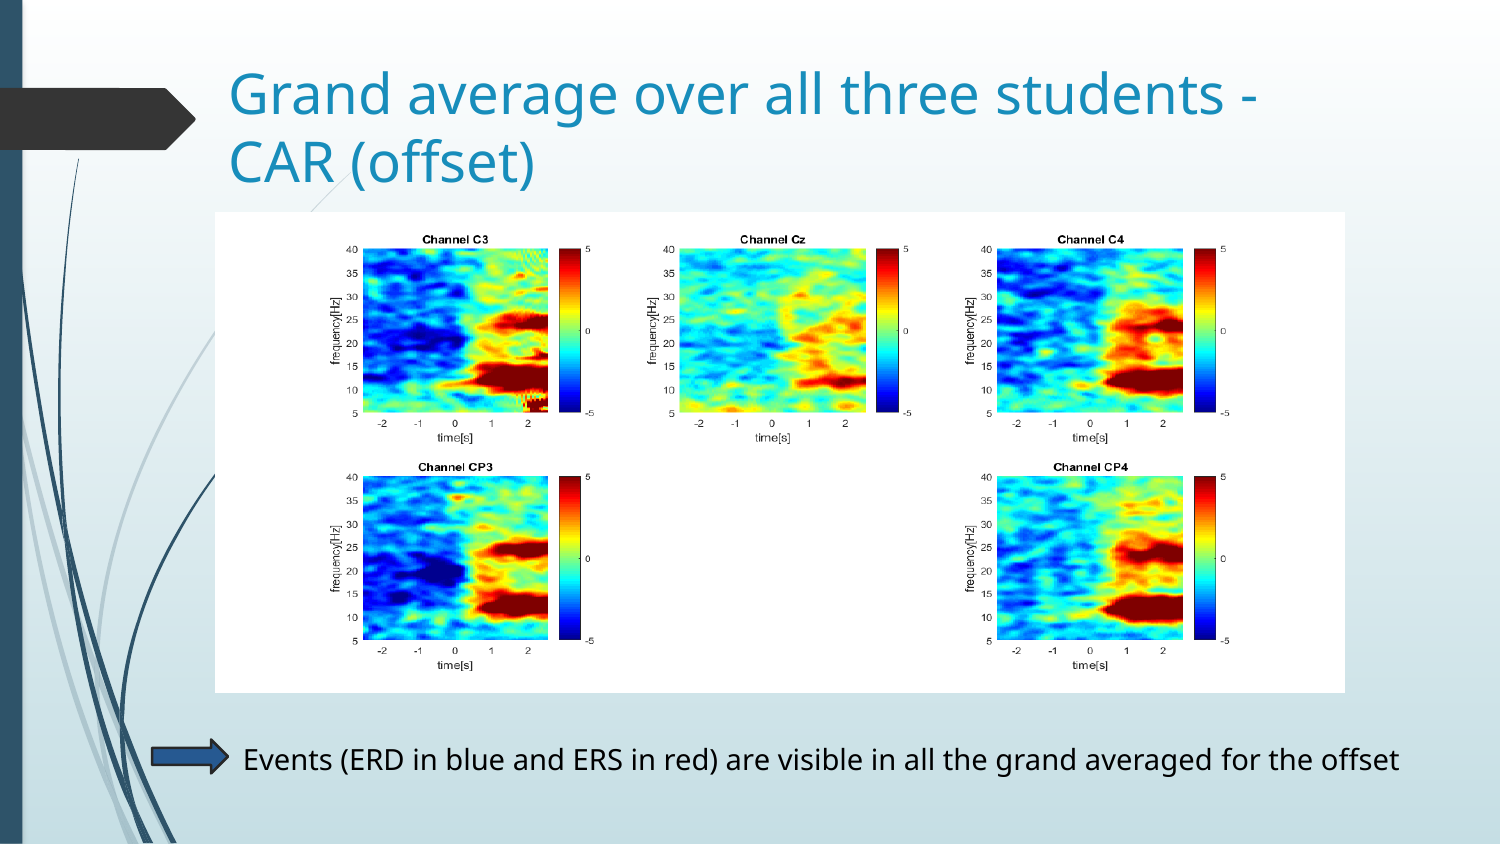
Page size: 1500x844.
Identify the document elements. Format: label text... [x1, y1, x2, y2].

picture [215, 212, 1346, 693]
text_box [150, 738, 229, 775]
text_box Grand average over all three students - CAR (offset) [214, 129, 1275, 209]
text_box Events (ERD in blue and ERS in red) are visible in all the grand averaged for the offset [228, 726, 1500, 821]
